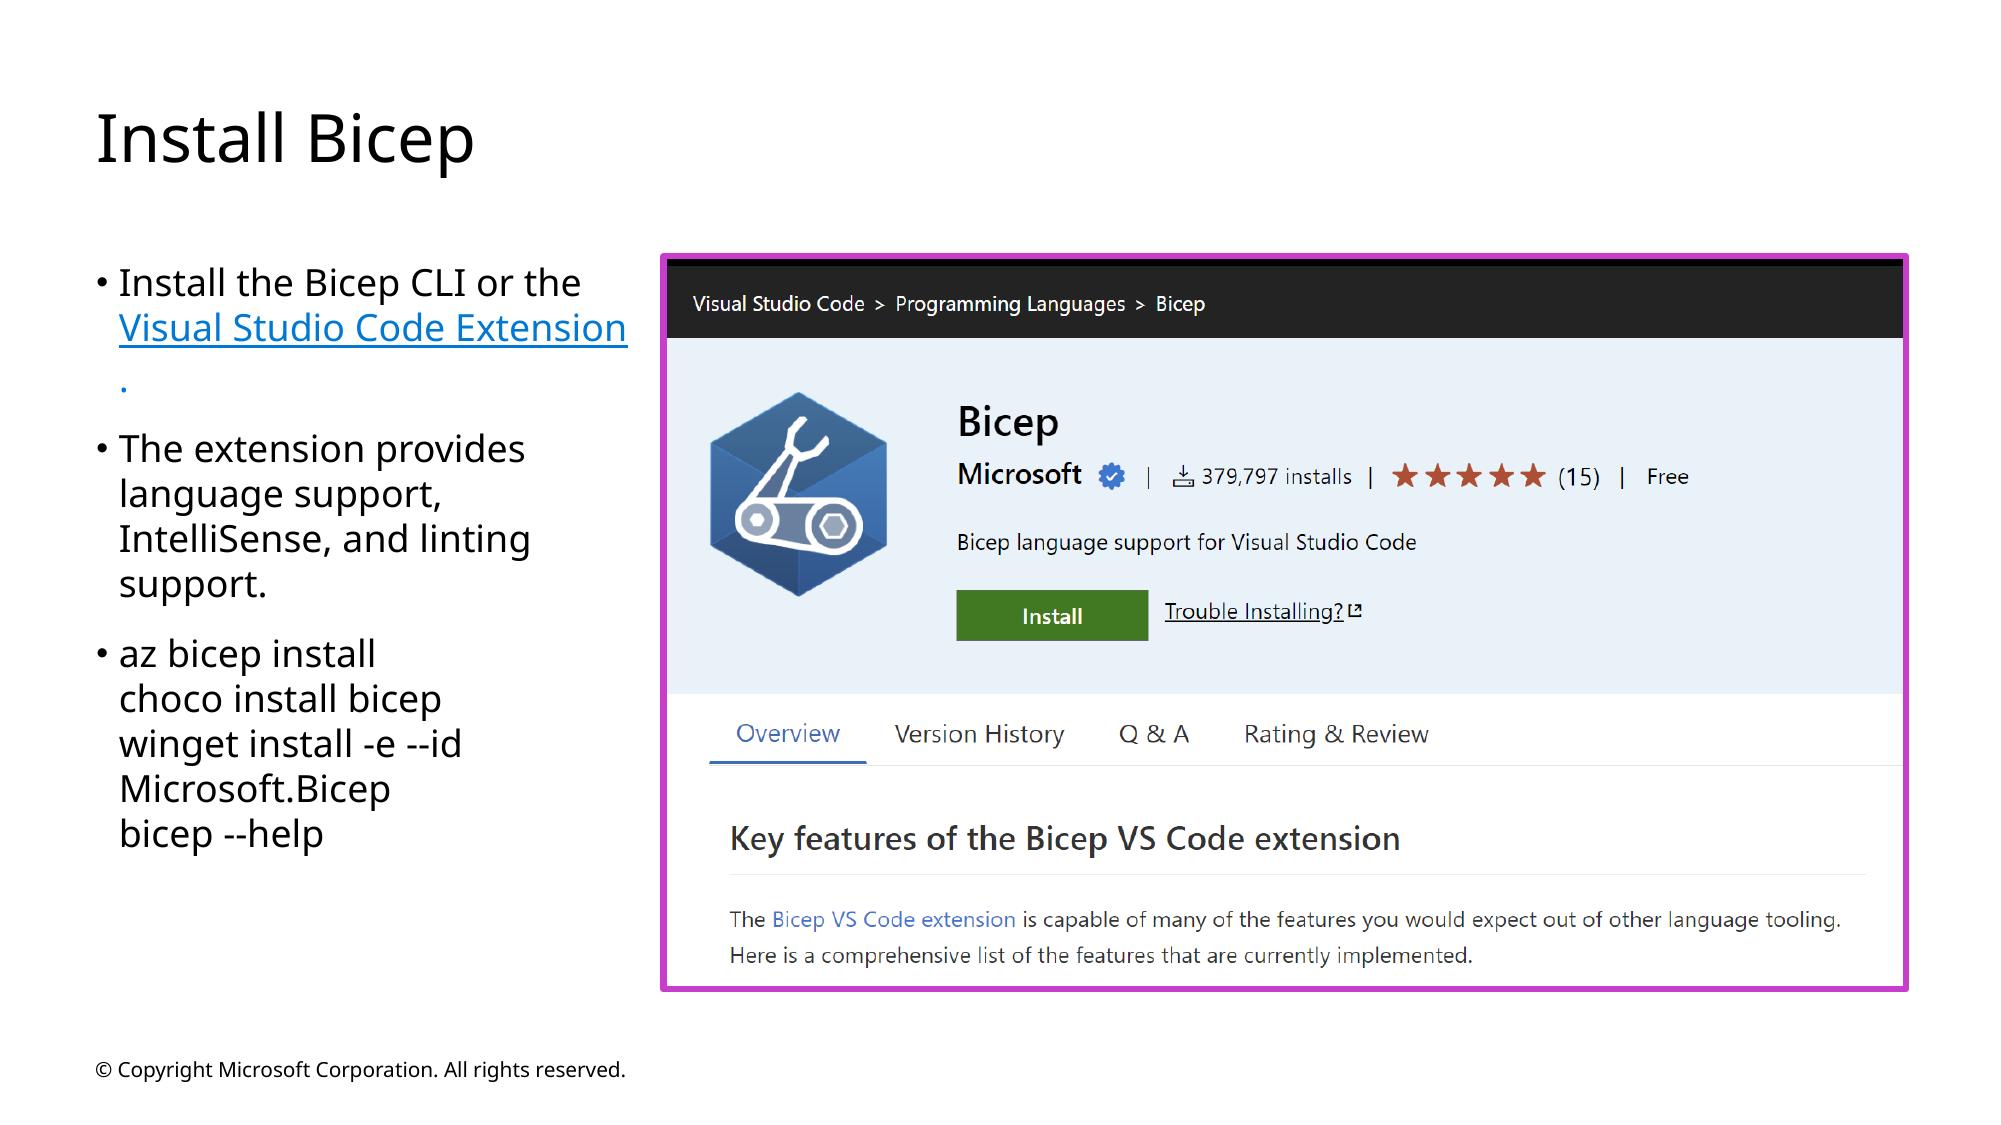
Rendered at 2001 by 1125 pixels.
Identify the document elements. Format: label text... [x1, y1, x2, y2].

picture [666, 259, 1904, 987]
list Install the Bicep CLI or the Visual Studio Code Extension. The extension provides language support, IntelliSense, and linting support. az bicep install choco install bicep winget install -e --id Microsoft.Bicep bicep --help [96, 259, 638, 856]
title Install Bicep [96, 96, 1909, 177]
